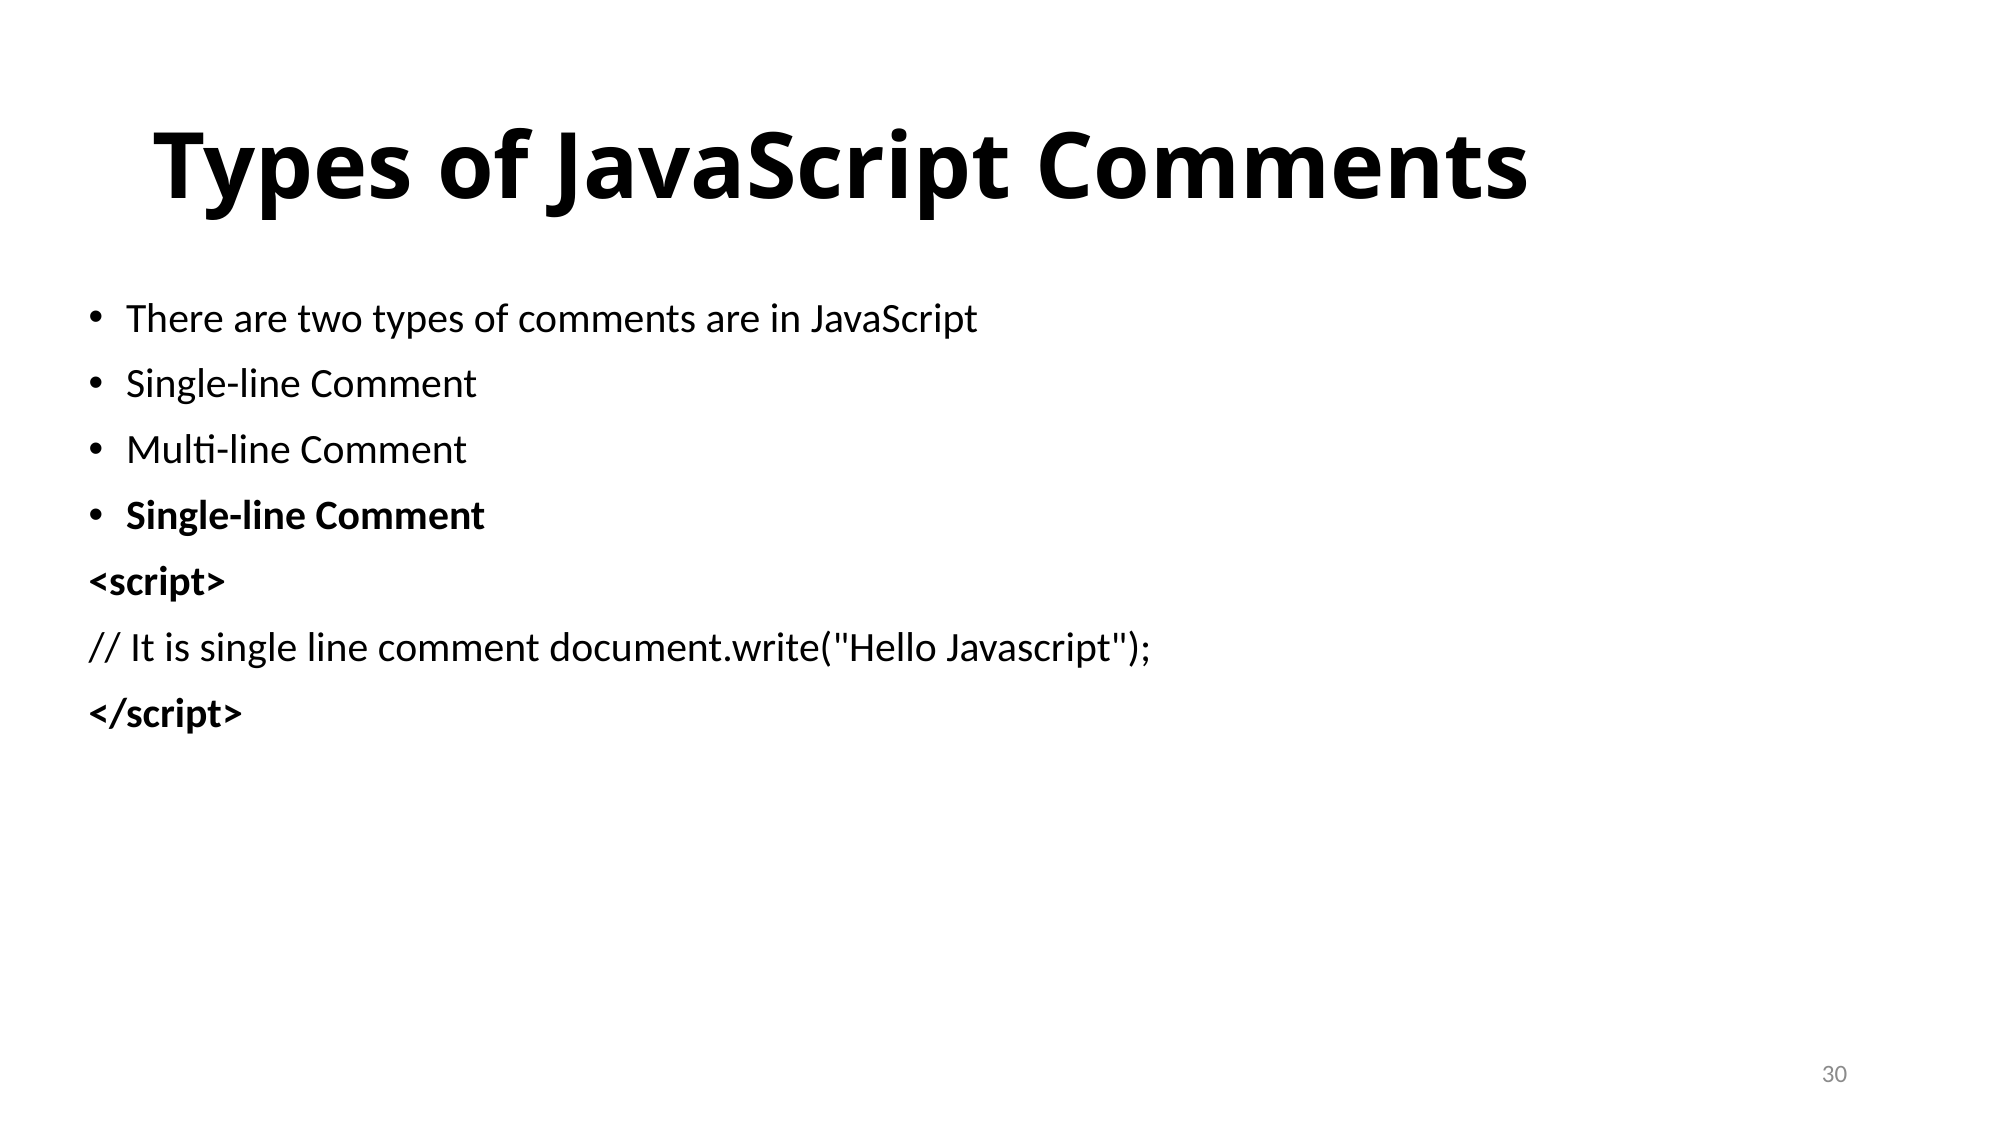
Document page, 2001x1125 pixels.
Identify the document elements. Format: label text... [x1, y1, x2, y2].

title Types of JavaScript Comments [137, 59, 1863, 278]
list There are two types of comments are in JavaScript Single-line Comment Multi-line Comment Single-line Comment <script> // It is single line comment document.write("Hello Javascript"); </script> [73, 288, 1799, 1003]
slide_number 30 [1412, 1042, 1863, 1103]
